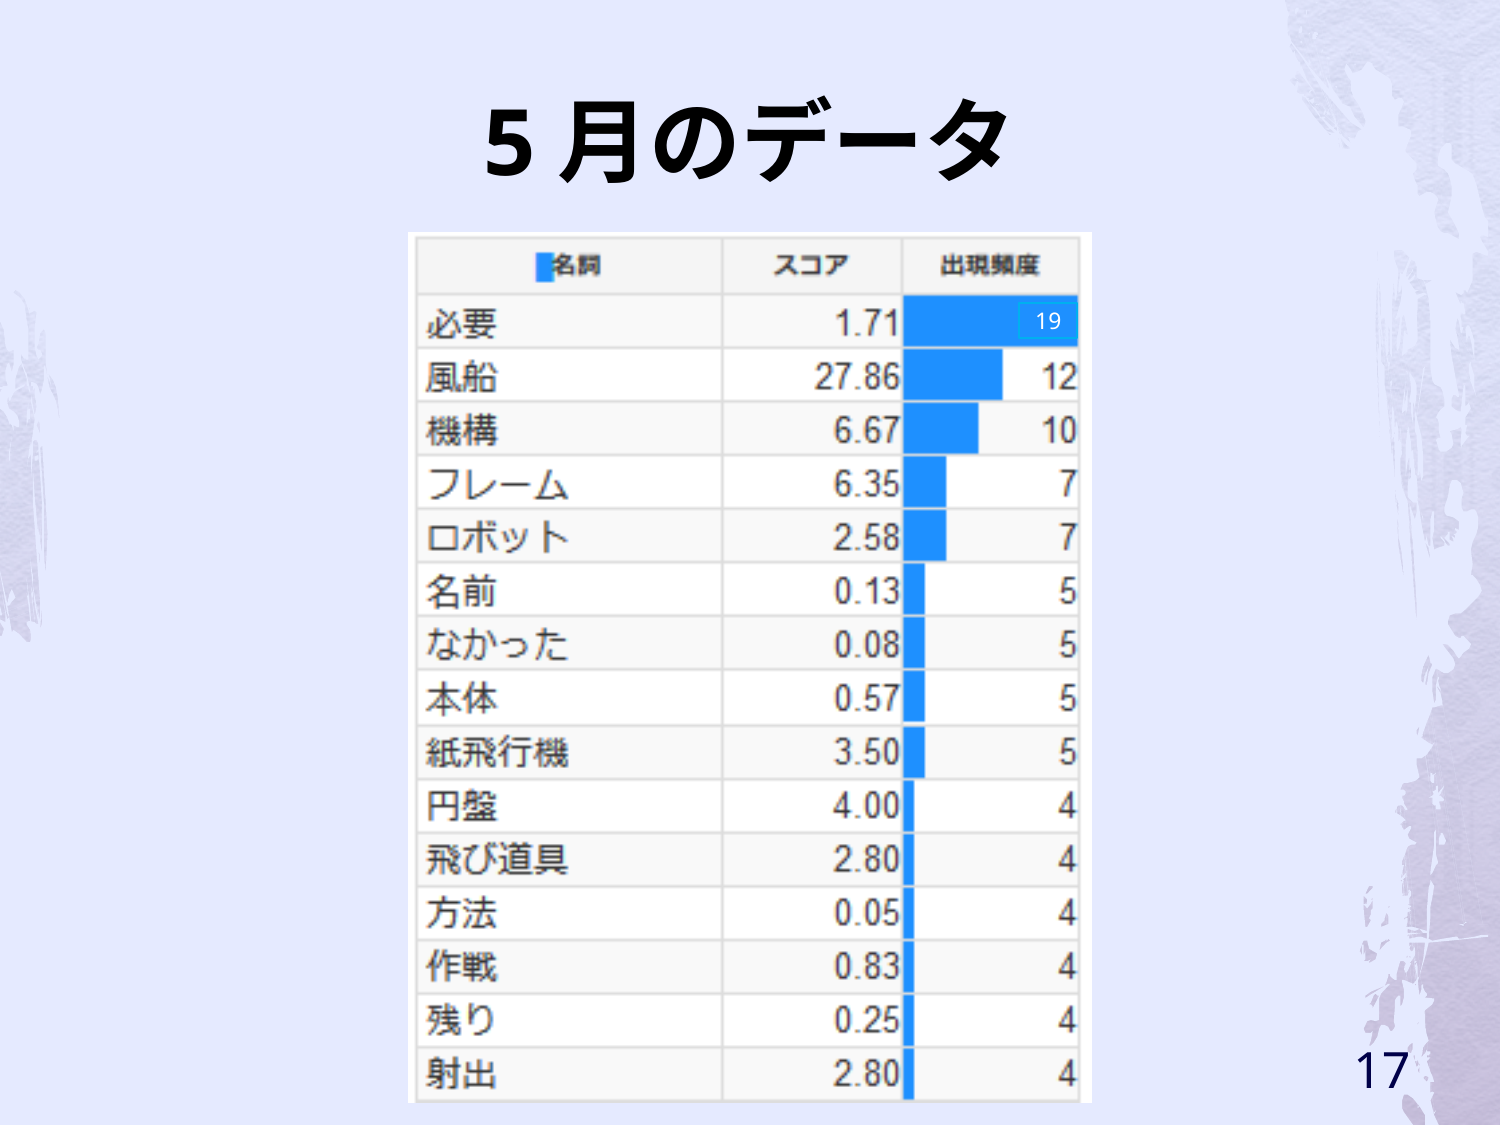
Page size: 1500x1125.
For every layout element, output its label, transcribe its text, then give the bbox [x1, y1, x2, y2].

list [408, 232, 1092, 1103]
title 5月のデータ [75, 45, 1425, 233]
slide_number 17 [1102, 1042, 1425, 1103]
